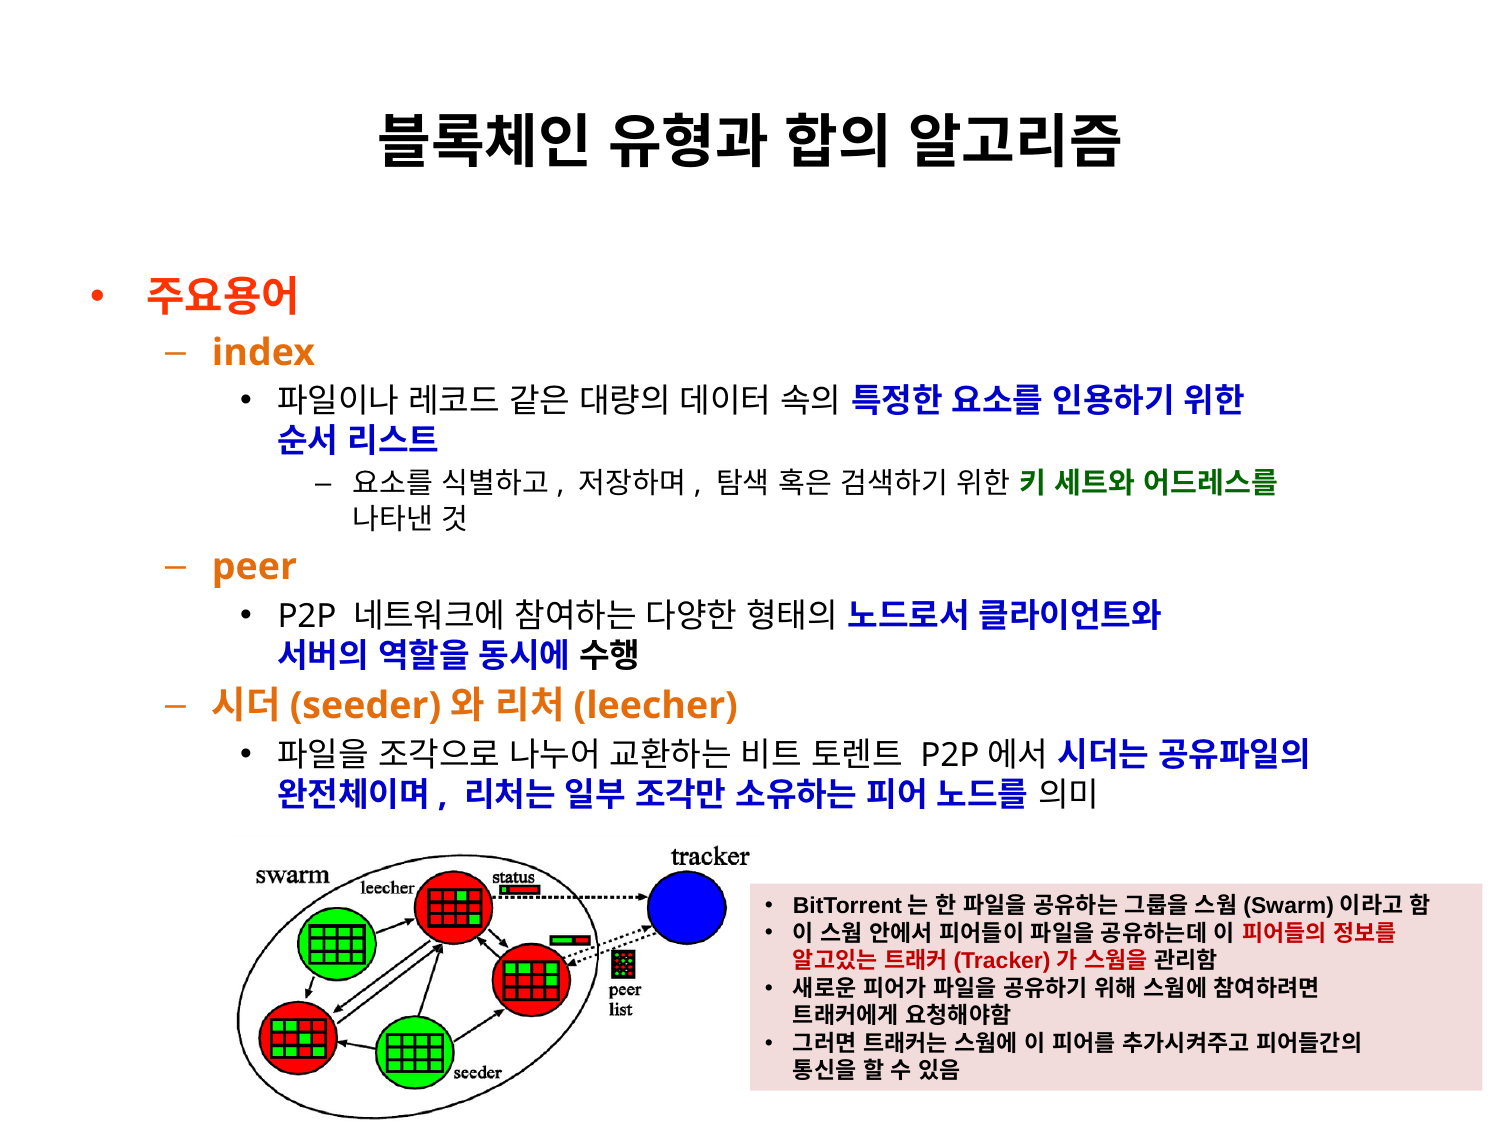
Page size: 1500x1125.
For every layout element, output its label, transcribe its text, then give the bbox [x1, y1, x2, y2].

text_box BitTorrent는 한 파일을 공유하는 그룹을 스웜(Swarm)이라고 함 이 스웜 안에서 피어들이 파일을 공유하는데 이 피어들의 정보를 알고있는 트래커(Tracker)가 스웜을 관리함 새로운 피어가 파일을 공유하기 위해 스웜에 참여하려면 트래커에게 요청해야함 그러면 트래커는 스웜에 이 피어를 추가시켜주고 피어들간의 통신을 할 수 있음 [768, 883, 1483, 1091]
title 블록체인 유형과 합의 알고리즘 [75, 45, 1425, 233]
picture [229, 833, 763, 1125]
list 주요용어 index 파일이나 레코드 같은 대량의 데이터 속의 특정한 요소를 인용하기 위한 순서 리스트 요소를 식별하고, 저장하며, 탐색 혹은 검색하기 위한 키 세트와 어드레스를 나타낸 것 peer P2P 네트워크에 참여하는 다양한 형태의 노드로서 클라이언트와 서버의 역할을 동시에 수행 시더(seeder)와 리처(leecher) 파일을 조각으로 나누어 교환하는 비트 토렌트 P2P에서 시더는 공유파일의 완전체이며, 리처는 일부 조각만 소유하는 피어 노드를 의미 [75, 262, 1425, 1005]
